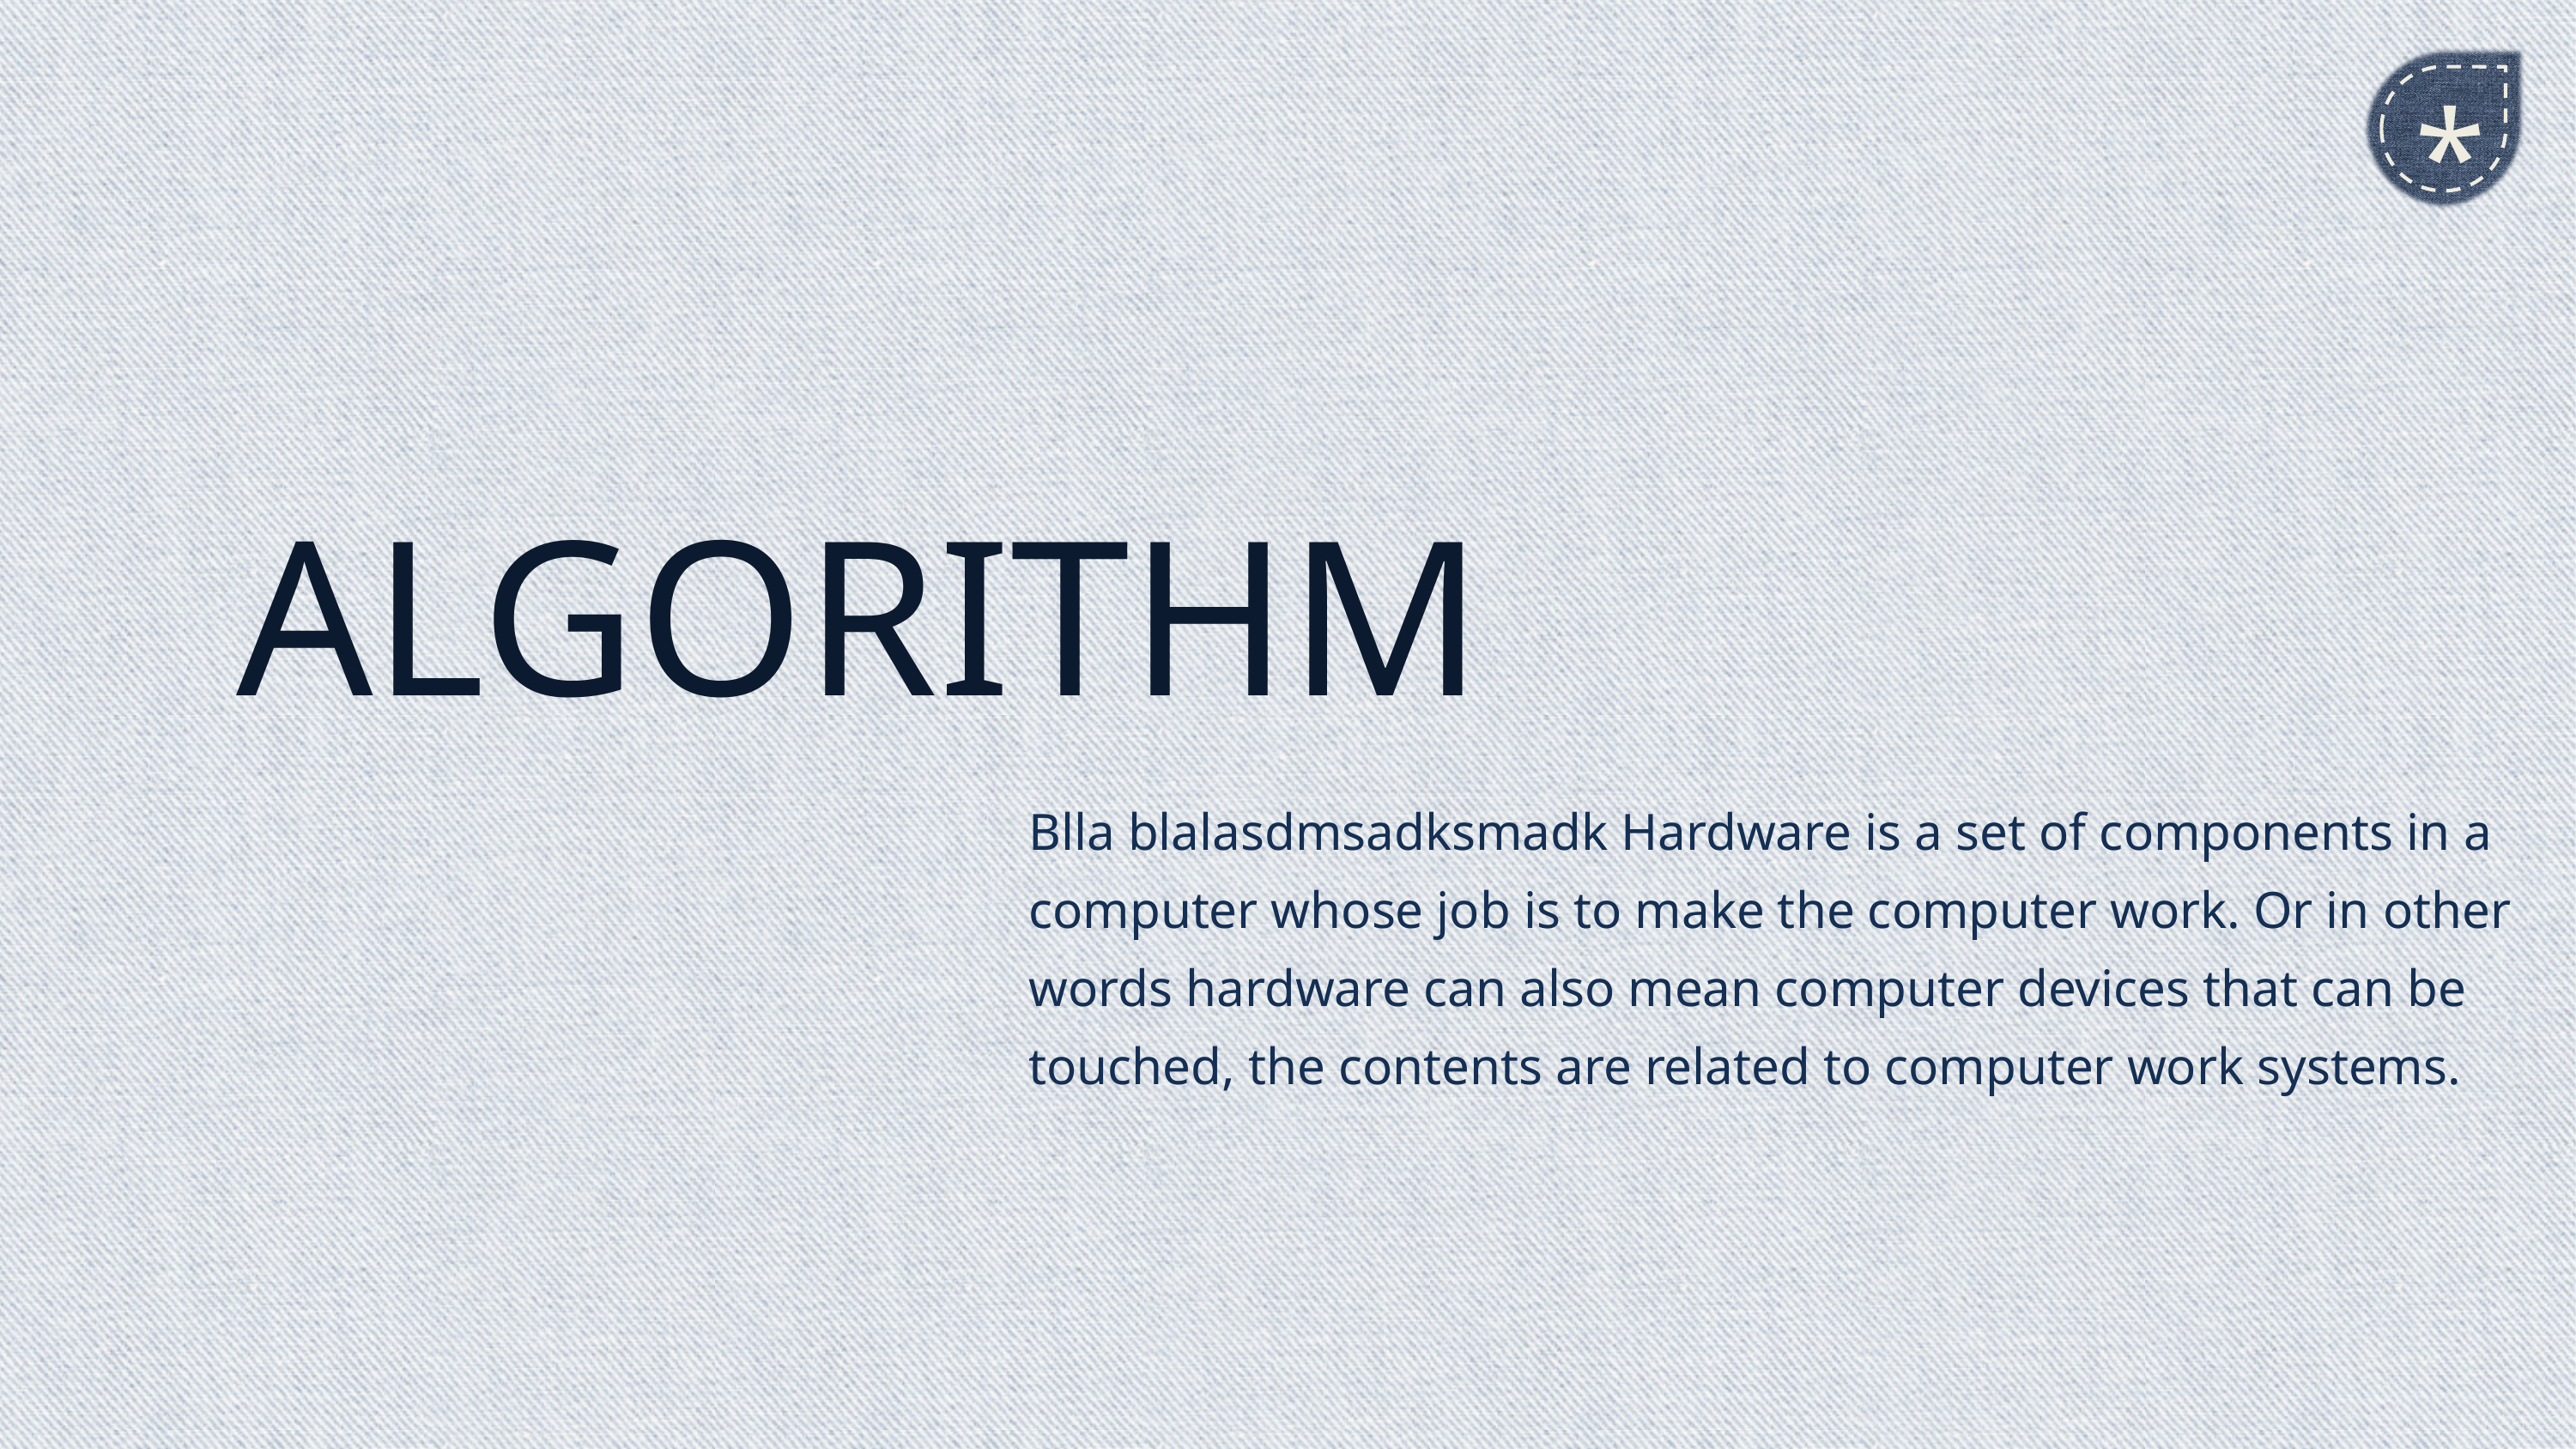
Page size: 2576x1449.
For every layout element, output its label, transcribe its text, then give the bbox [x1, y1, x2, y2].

list ALGORITHM [137, 445, 1583, 775]
picture [0, 0, 2576, 1449]
list Blla blalasdmsadksmadk Hardware is a set of components in a computer whose job is to make the computer work. Or in other words hardware can also mean computer devices that can be touched, the contents are related to computer work systems. [1015, 775, 2576, 1129]
slide_number * [2391, 114, 2500, 191]
